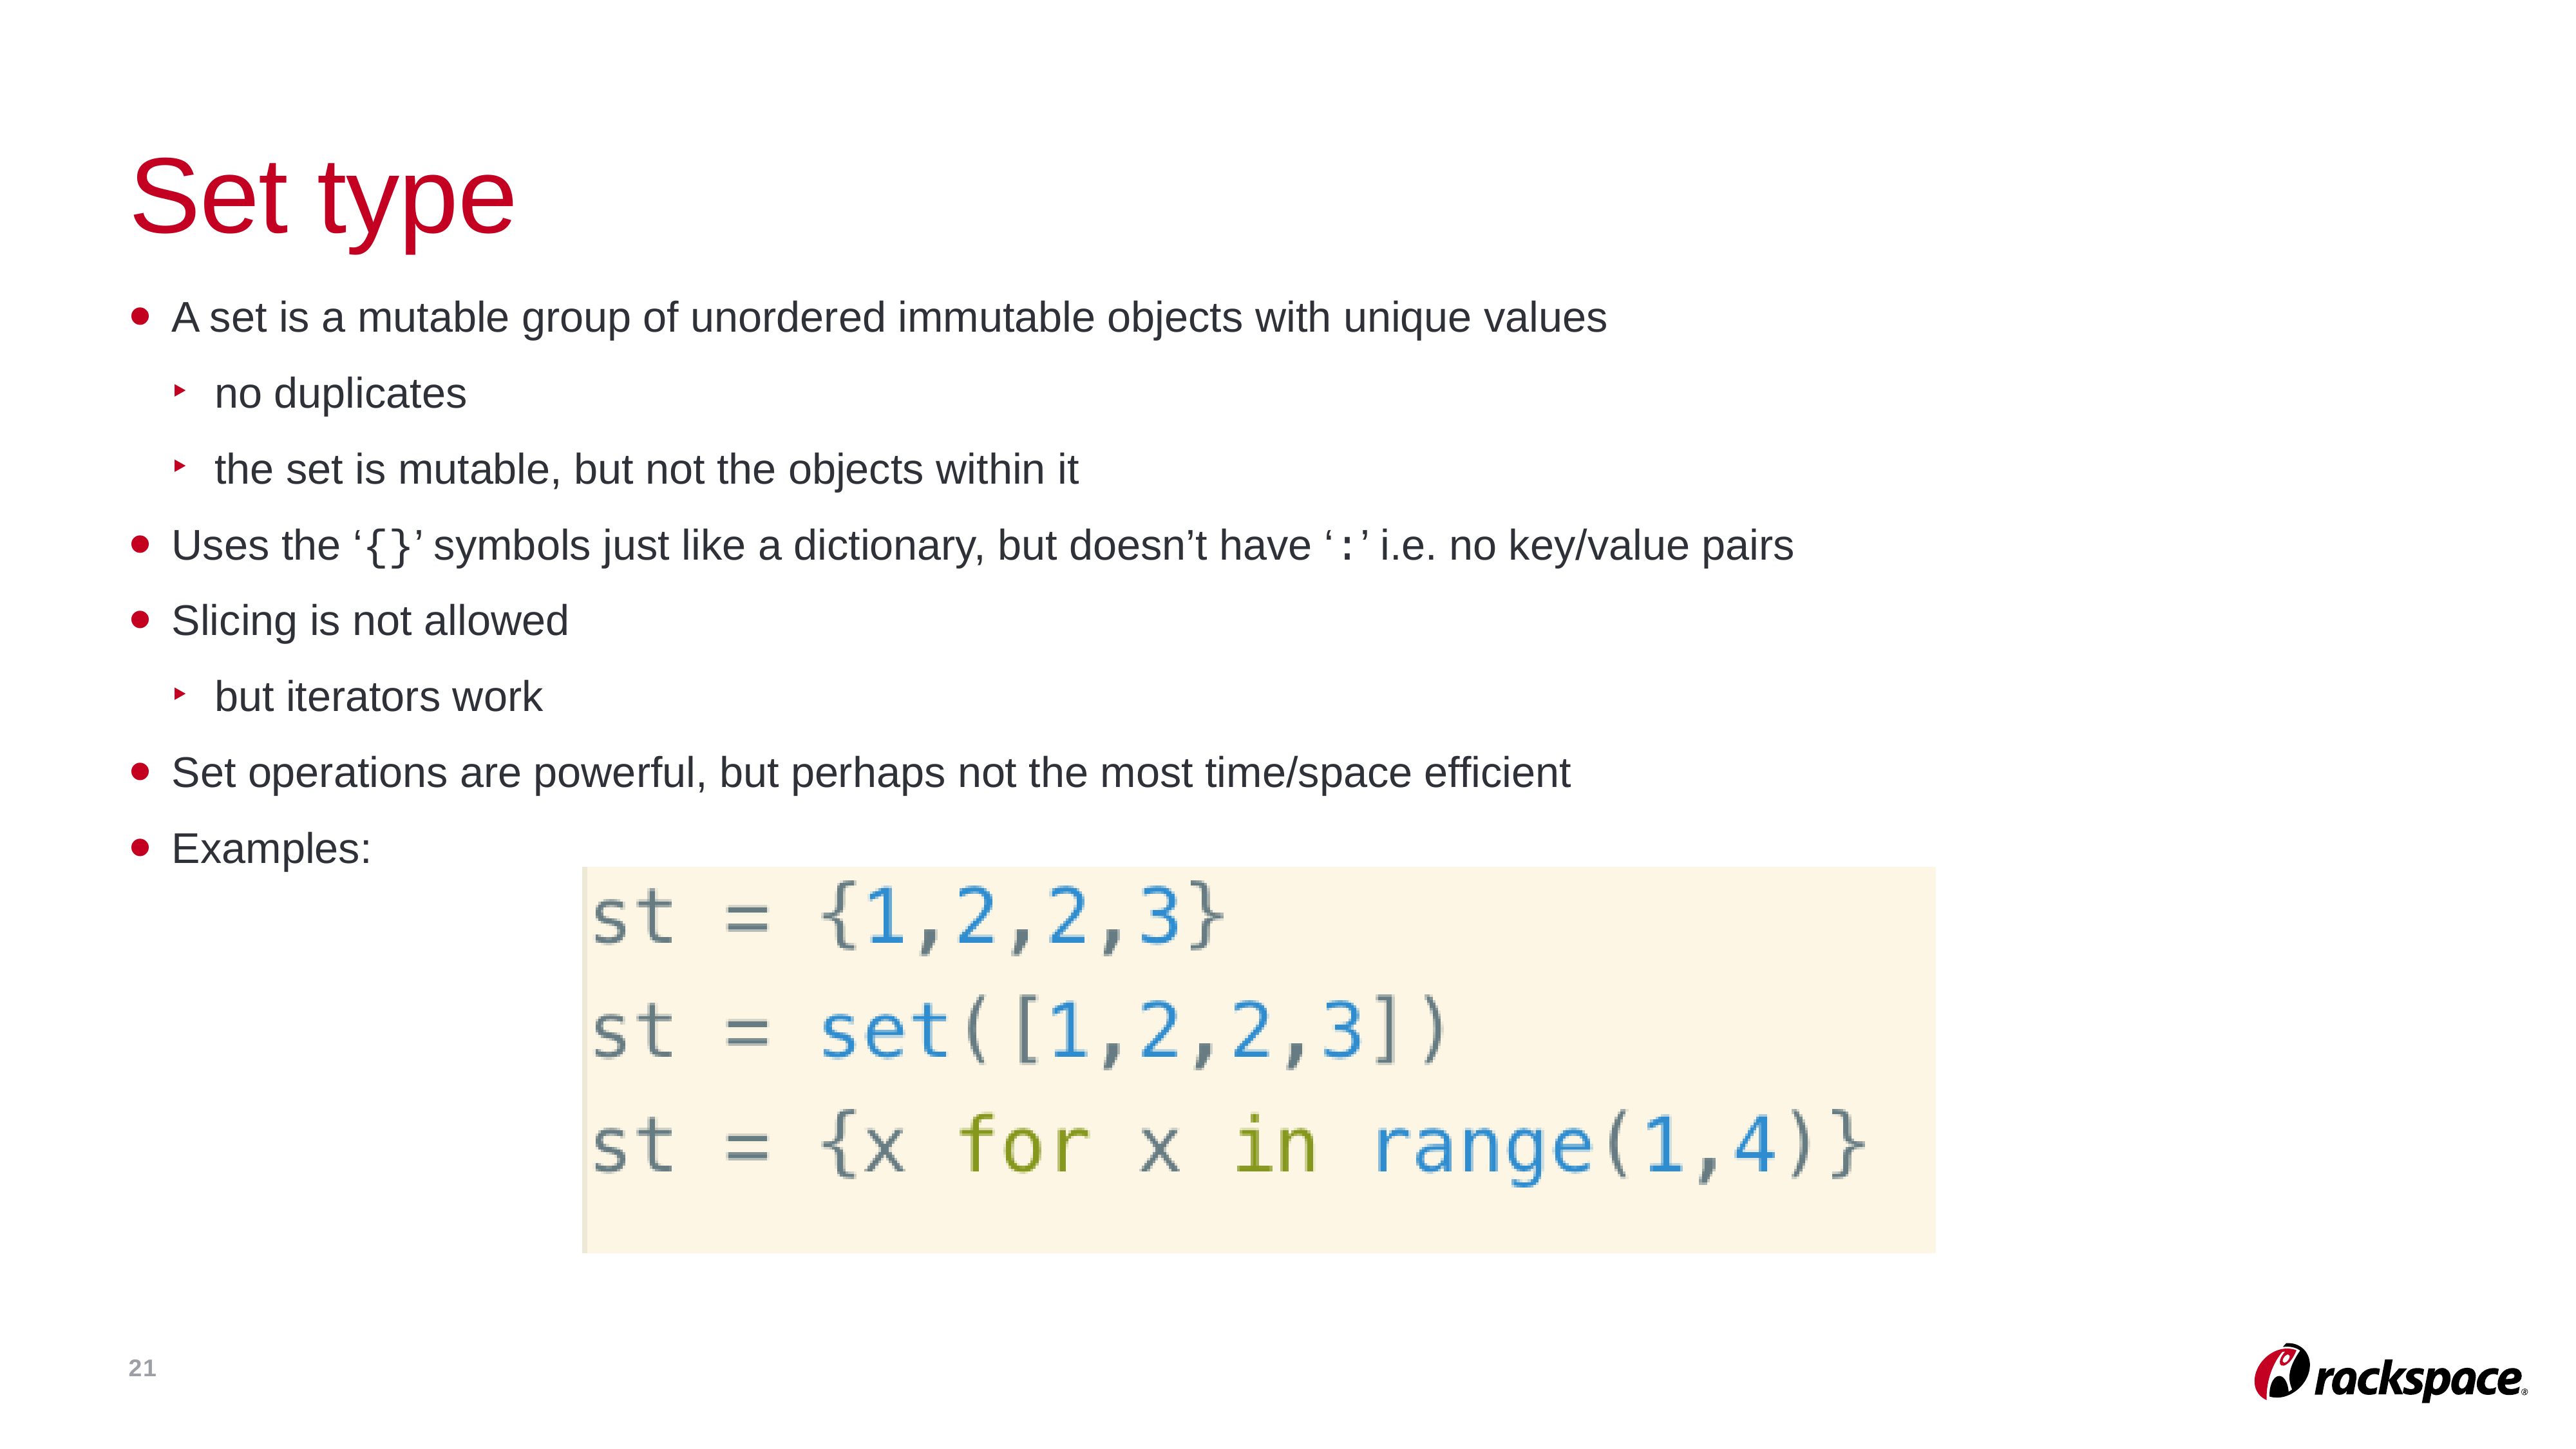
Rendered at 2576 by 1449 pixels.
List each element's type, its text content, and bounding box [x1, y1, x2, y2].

slide_number 21 [128, 1351, 163, 1382]
title Set type [128, 15, 2448, 257]
list A set is a mutable group of unordered immutable objects with unique values no duplicates the set is mutable, but not the objects within it Uses the ‘{}’ symbols just like a dictionary, but doesn’t have ‘:’ i.e. no key/value pairs Slicing is not allowed but iterators work Set operations are powerful, but perhaps not the most time/space efficient Examples: [128, 294, 2448, 1280]
picture [582, 867, 1936, 1253]
